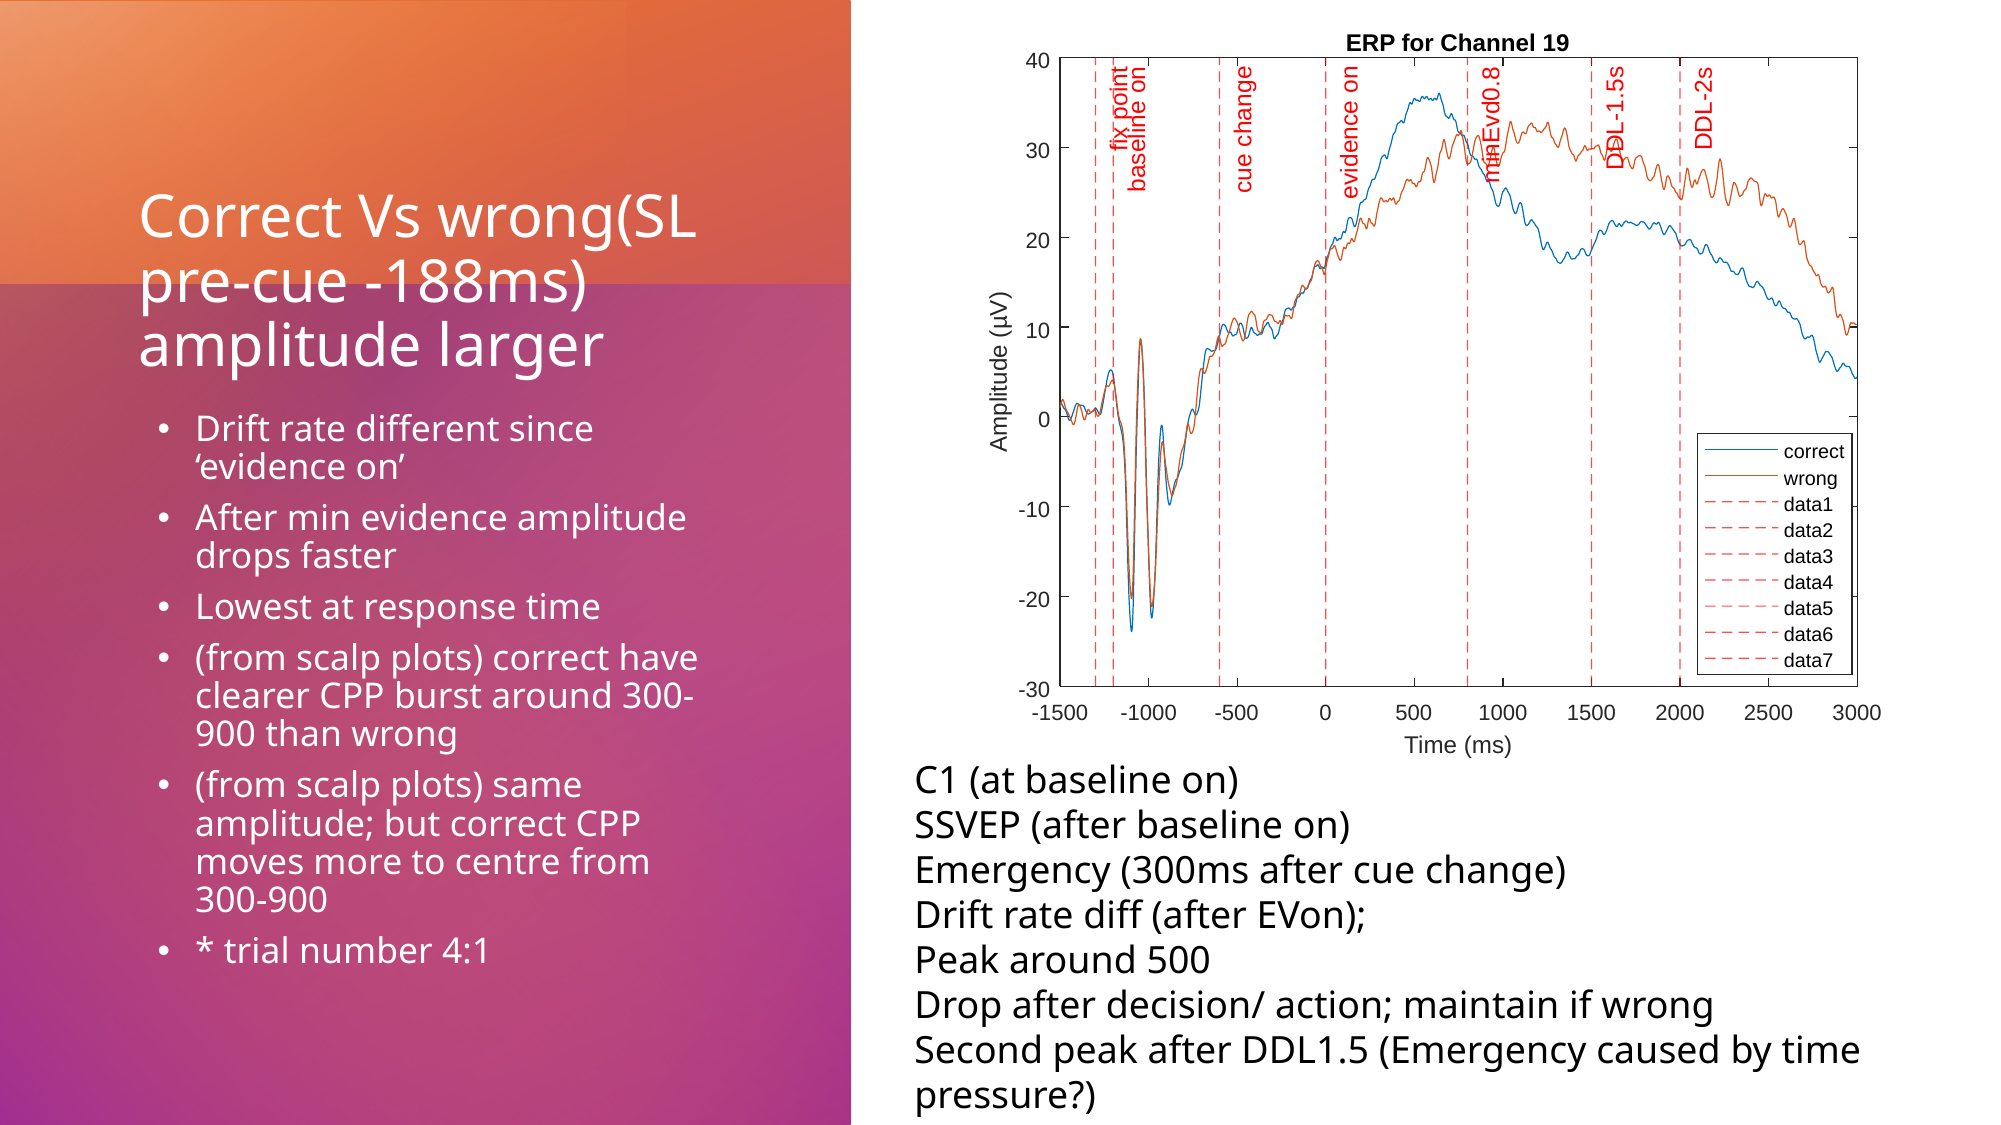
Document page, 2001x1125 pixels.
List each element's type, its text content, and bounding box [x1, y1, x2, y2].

picture [926, 0, 1955, 771]
text_box C1 (at baseline on) SSVEP (after baseline on) Emergency (300ms after cue change) Drift rate diff (after EVon); Peak around 500 Drop after decision/ action; maintain if wrong Second peak after DDL1.5 (Emergency caused by time pressure?) [899, 748, 1981, 1125]
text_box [0, 0, 853, 1125]
